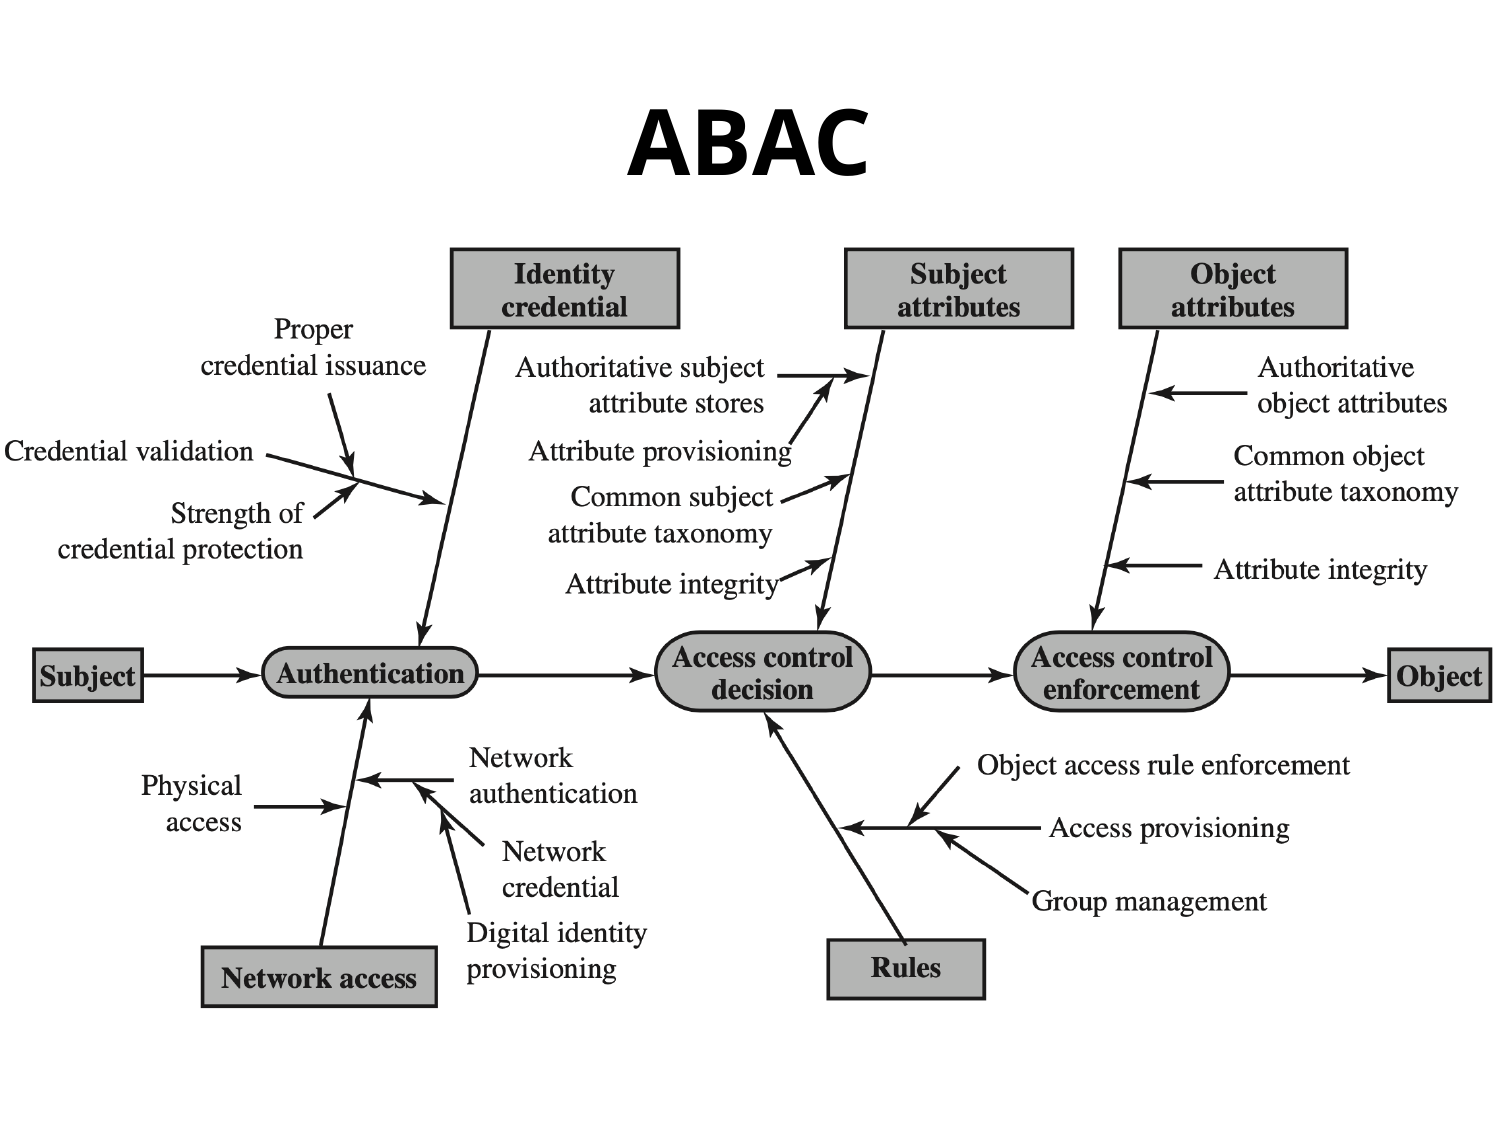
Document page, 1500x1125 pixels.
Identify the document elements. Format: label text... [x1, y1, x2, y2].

title ABAC [0, 45, 1500, 233]
picture [0, 237, 1500, 1014]
